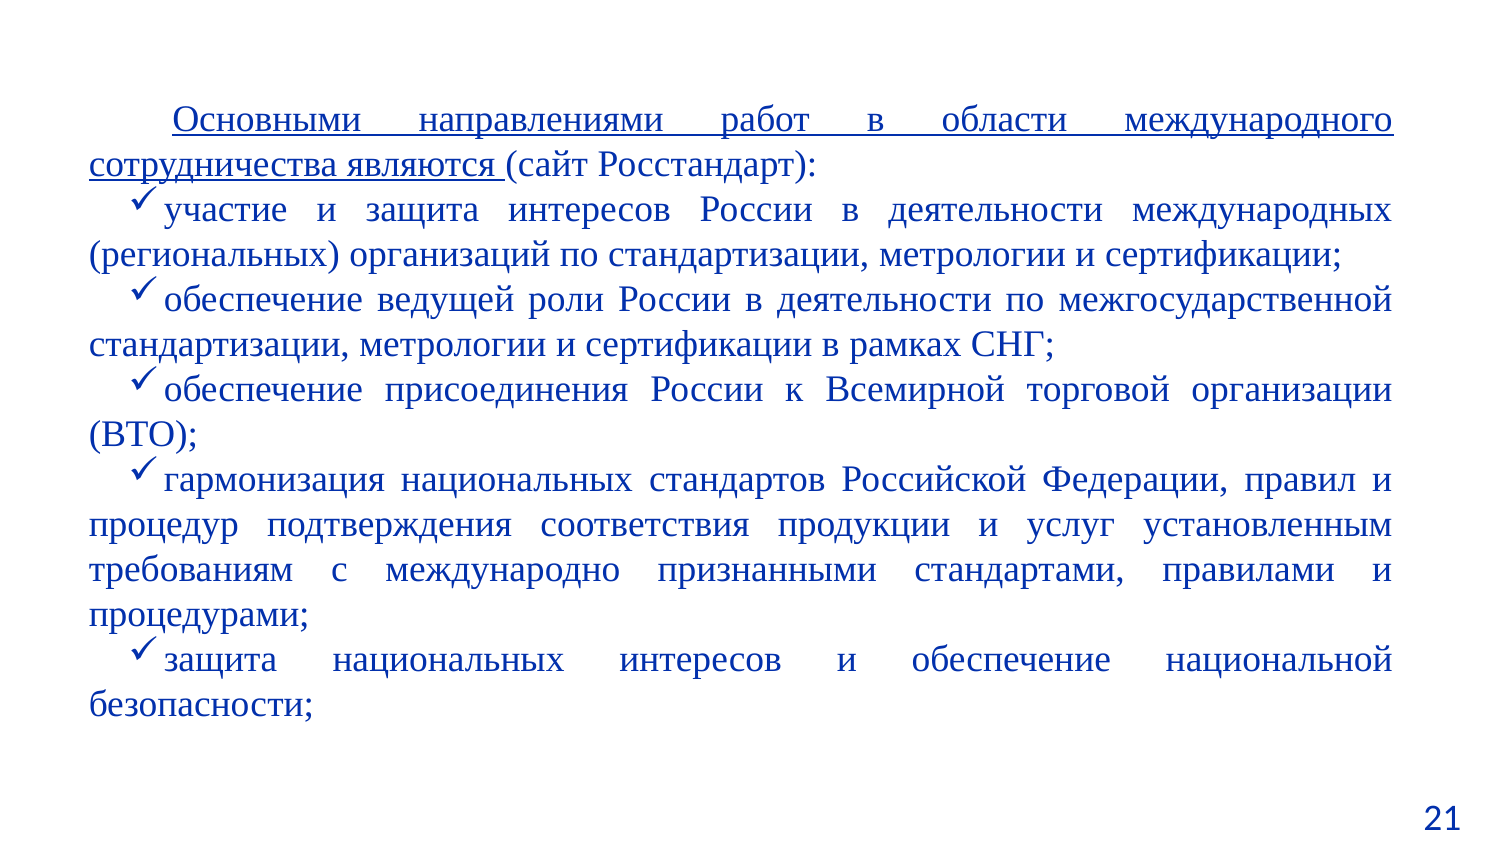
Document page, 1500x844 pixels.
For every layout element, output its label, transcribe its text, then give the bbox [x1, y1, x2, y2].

text_box Основными направлениями работ в области международного сотрудничества являются (сайт Росстандарт): участие и защита интересов России в деятельности международных (региональных) организаций по стандартизации, метрологии и сертификации; обеспечение ведущей роли России в деятельности по межгосударственной стандартизации, метрологии и сертификации в рамках СНГ; обеспечение присоединения России к Всемирной торговой организации (ВТО); гармонизация национальных стандартов Российской Федерации, правил и процедур подтверждения соответствия продукции и услуг установленным требованиям с международно признанными стандартами, правилами и процедурами; защита национальных интересов и обеспечение национальной безопасности; [73, 86, 1409, 732]
text_box 21 [1408, 785, 1500, 844]
